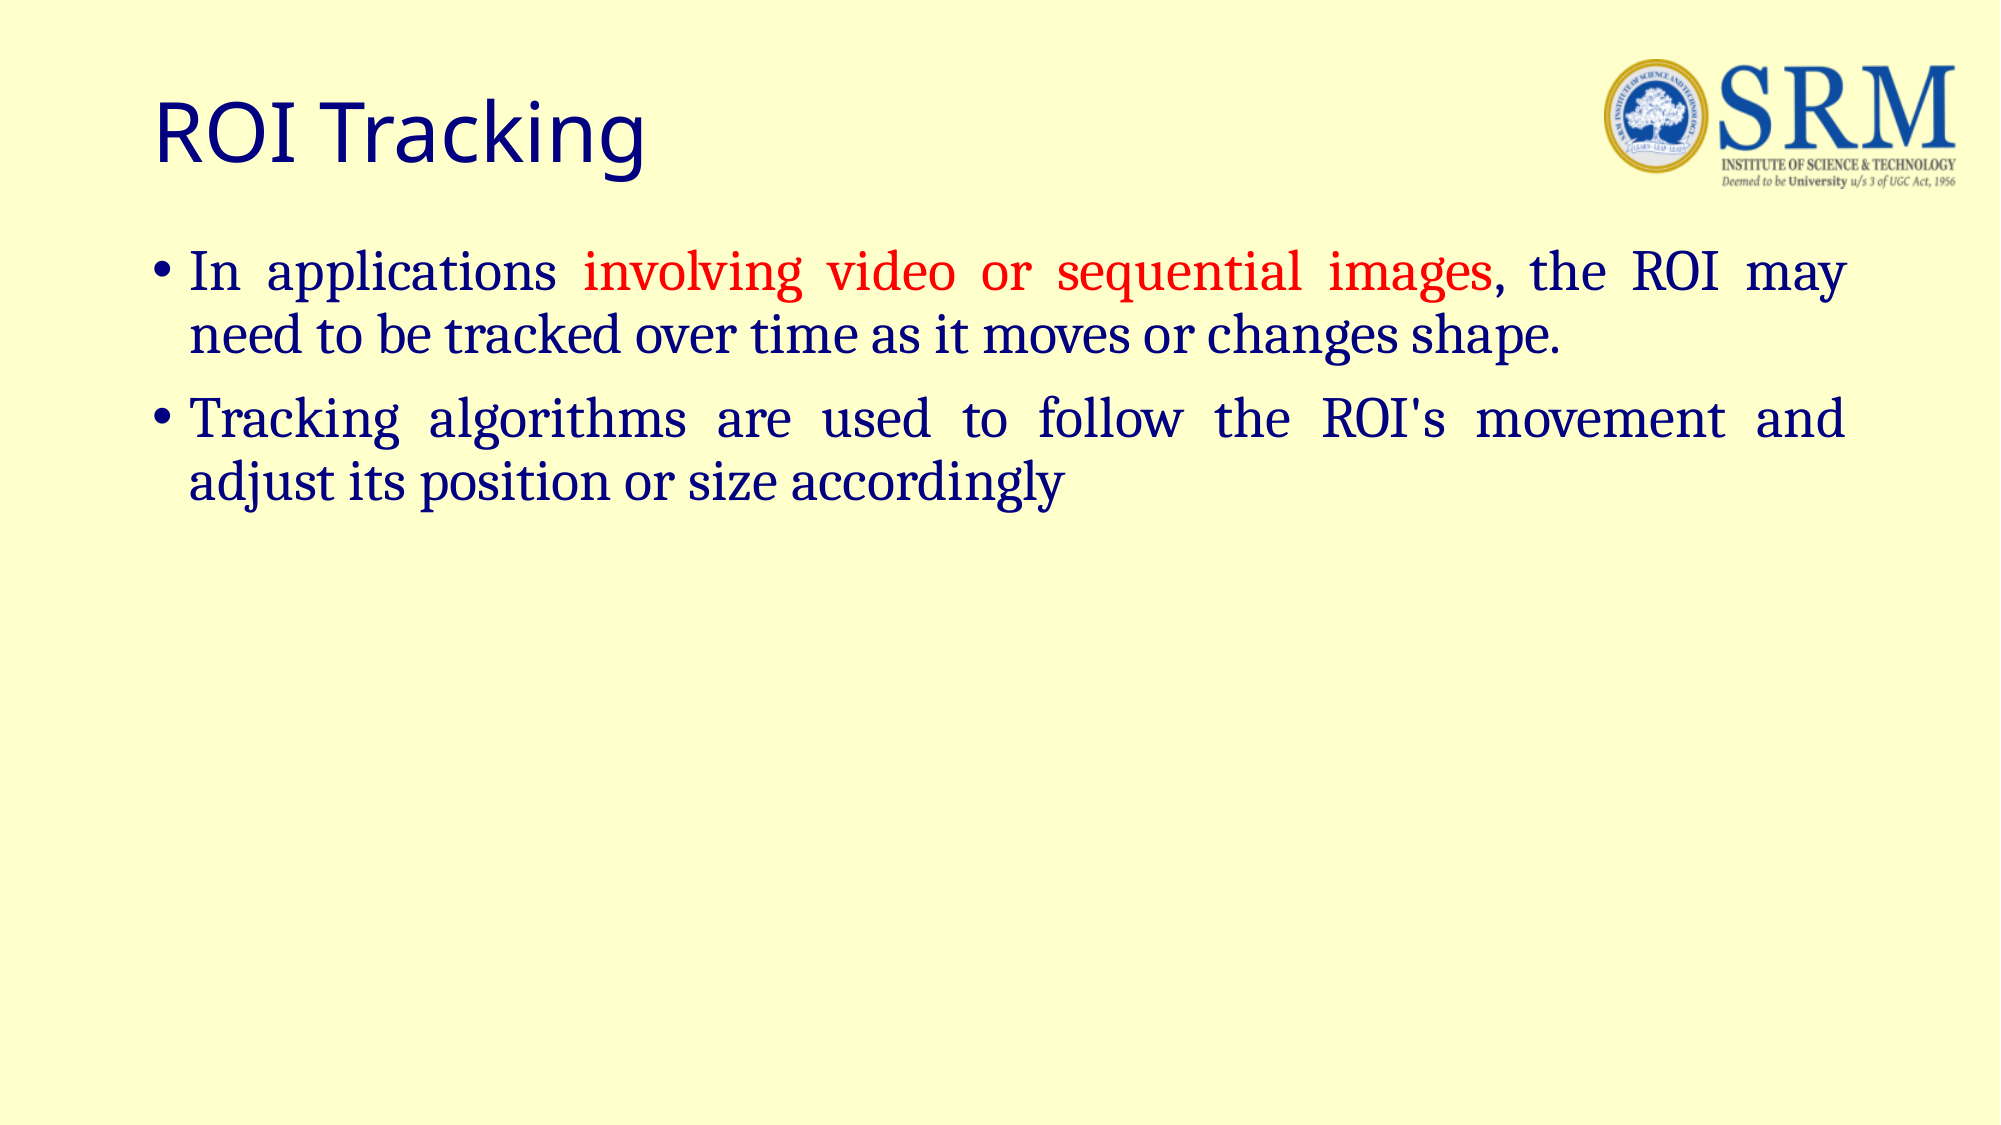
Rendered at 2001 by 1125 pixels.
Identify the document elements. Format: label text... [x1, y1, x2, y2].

picture [1604, 59, 1956, 189]
list In applications involving video or sequential images, the ROI may need to be tracked over time as it moves or changes shape. Tracking algorithms are used to follow the ROI's movement and adjust its position or size accordingly [137, 232, 1863, 1016]
title ROI Tracking [137, 59, 1594, 211]
